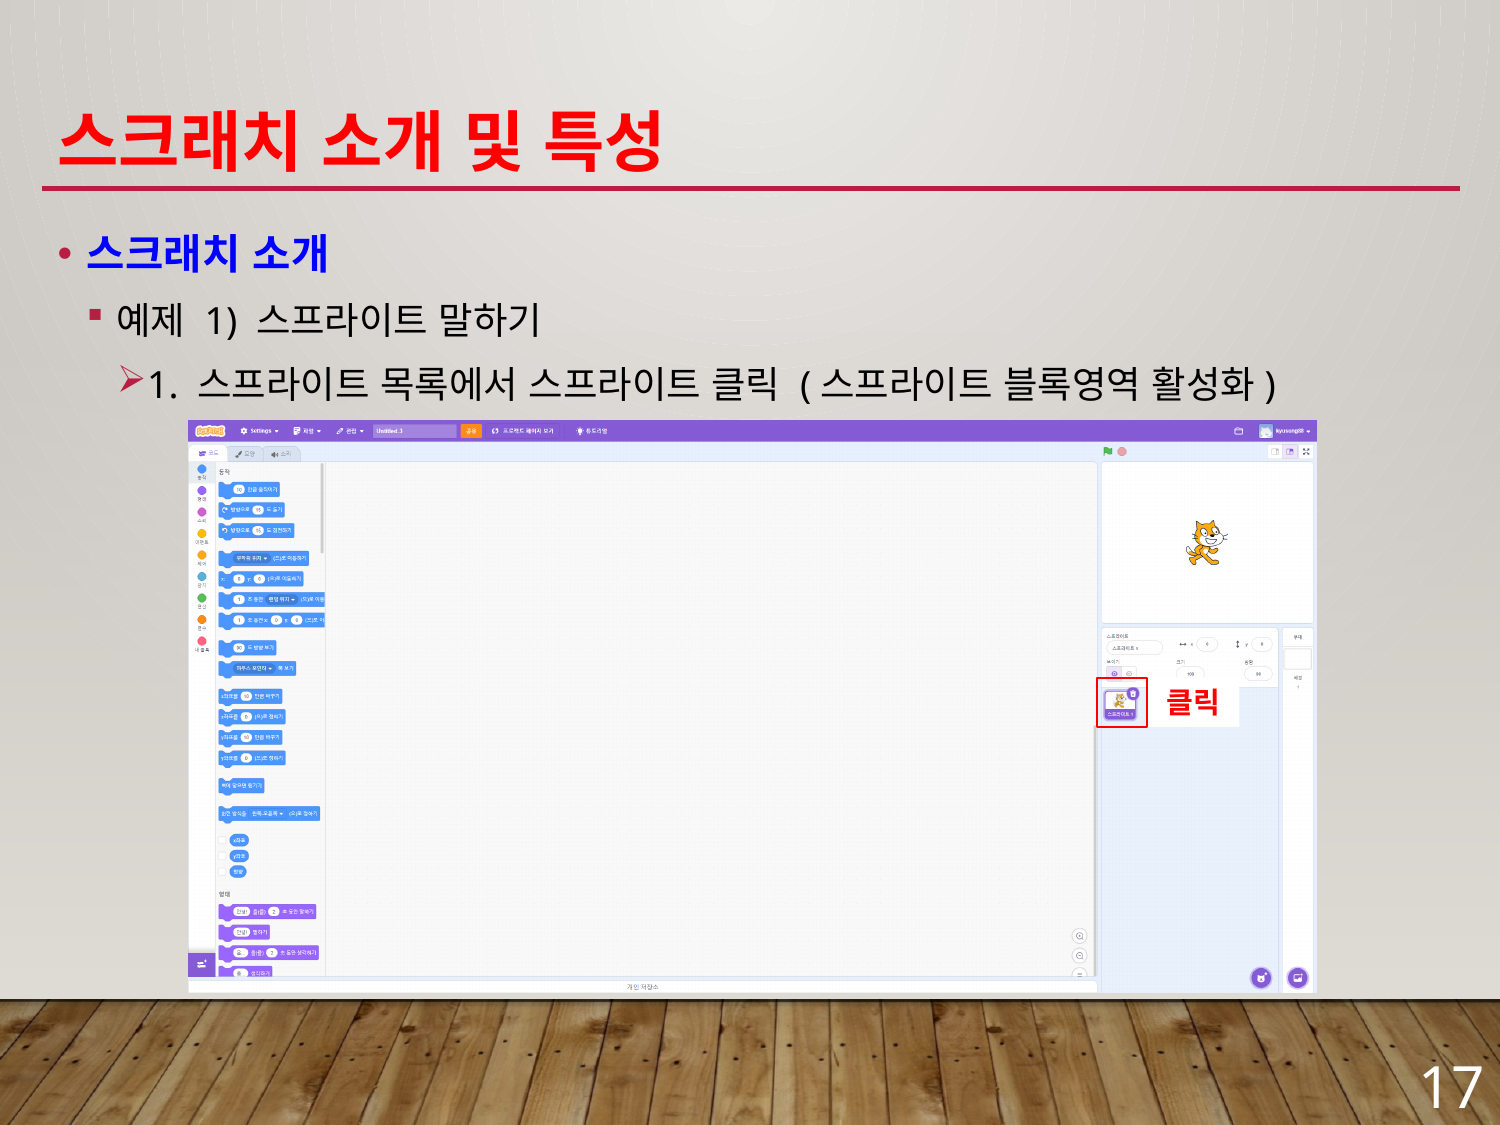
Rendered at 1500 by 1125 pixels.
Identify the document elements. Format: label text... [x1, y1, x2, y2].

list 스크래치 소개 예제 1) 스프라이트 말하기 1. 스프라이트 목록에서 스프라이트 클릭 (스프라이트 블록영역 활성화) [42, 210, 1461, 993]
picture [188, 420, 1318, 993]
picture [0, 999, 1500, 1125]
slide_number 17 [1369, 1042, 1500, 1125]
title 스크래치 소개 및 특성 [42, 16, 1461, 189]
